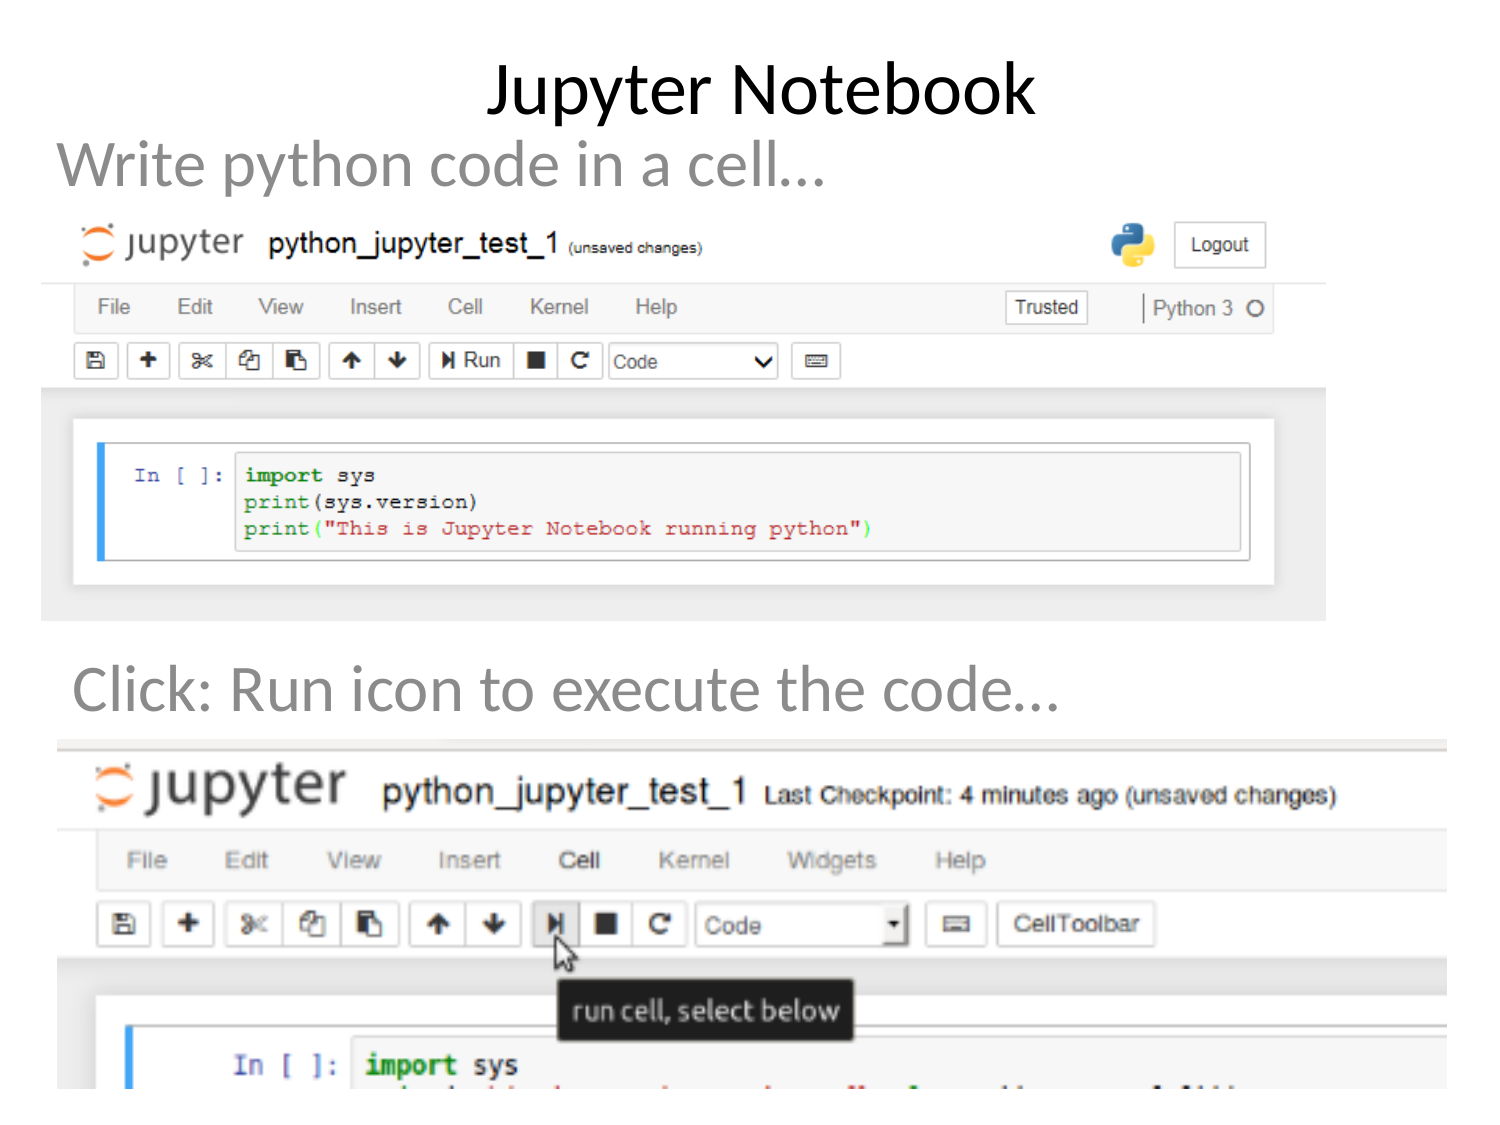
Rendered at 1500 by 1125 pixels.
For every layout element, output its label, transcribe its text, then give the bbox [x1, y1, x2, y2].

picture [40, 214, 1326, 621]
picture [57, 739, 1448, 1090]
text_box Write python code in a cell… [41, 112, 1435, 215]
text_box Click: Run icon to execute the code… [57, 637, 1452, 740]
text_box Jupyter Notebook [123, 30, 1399, 112]
